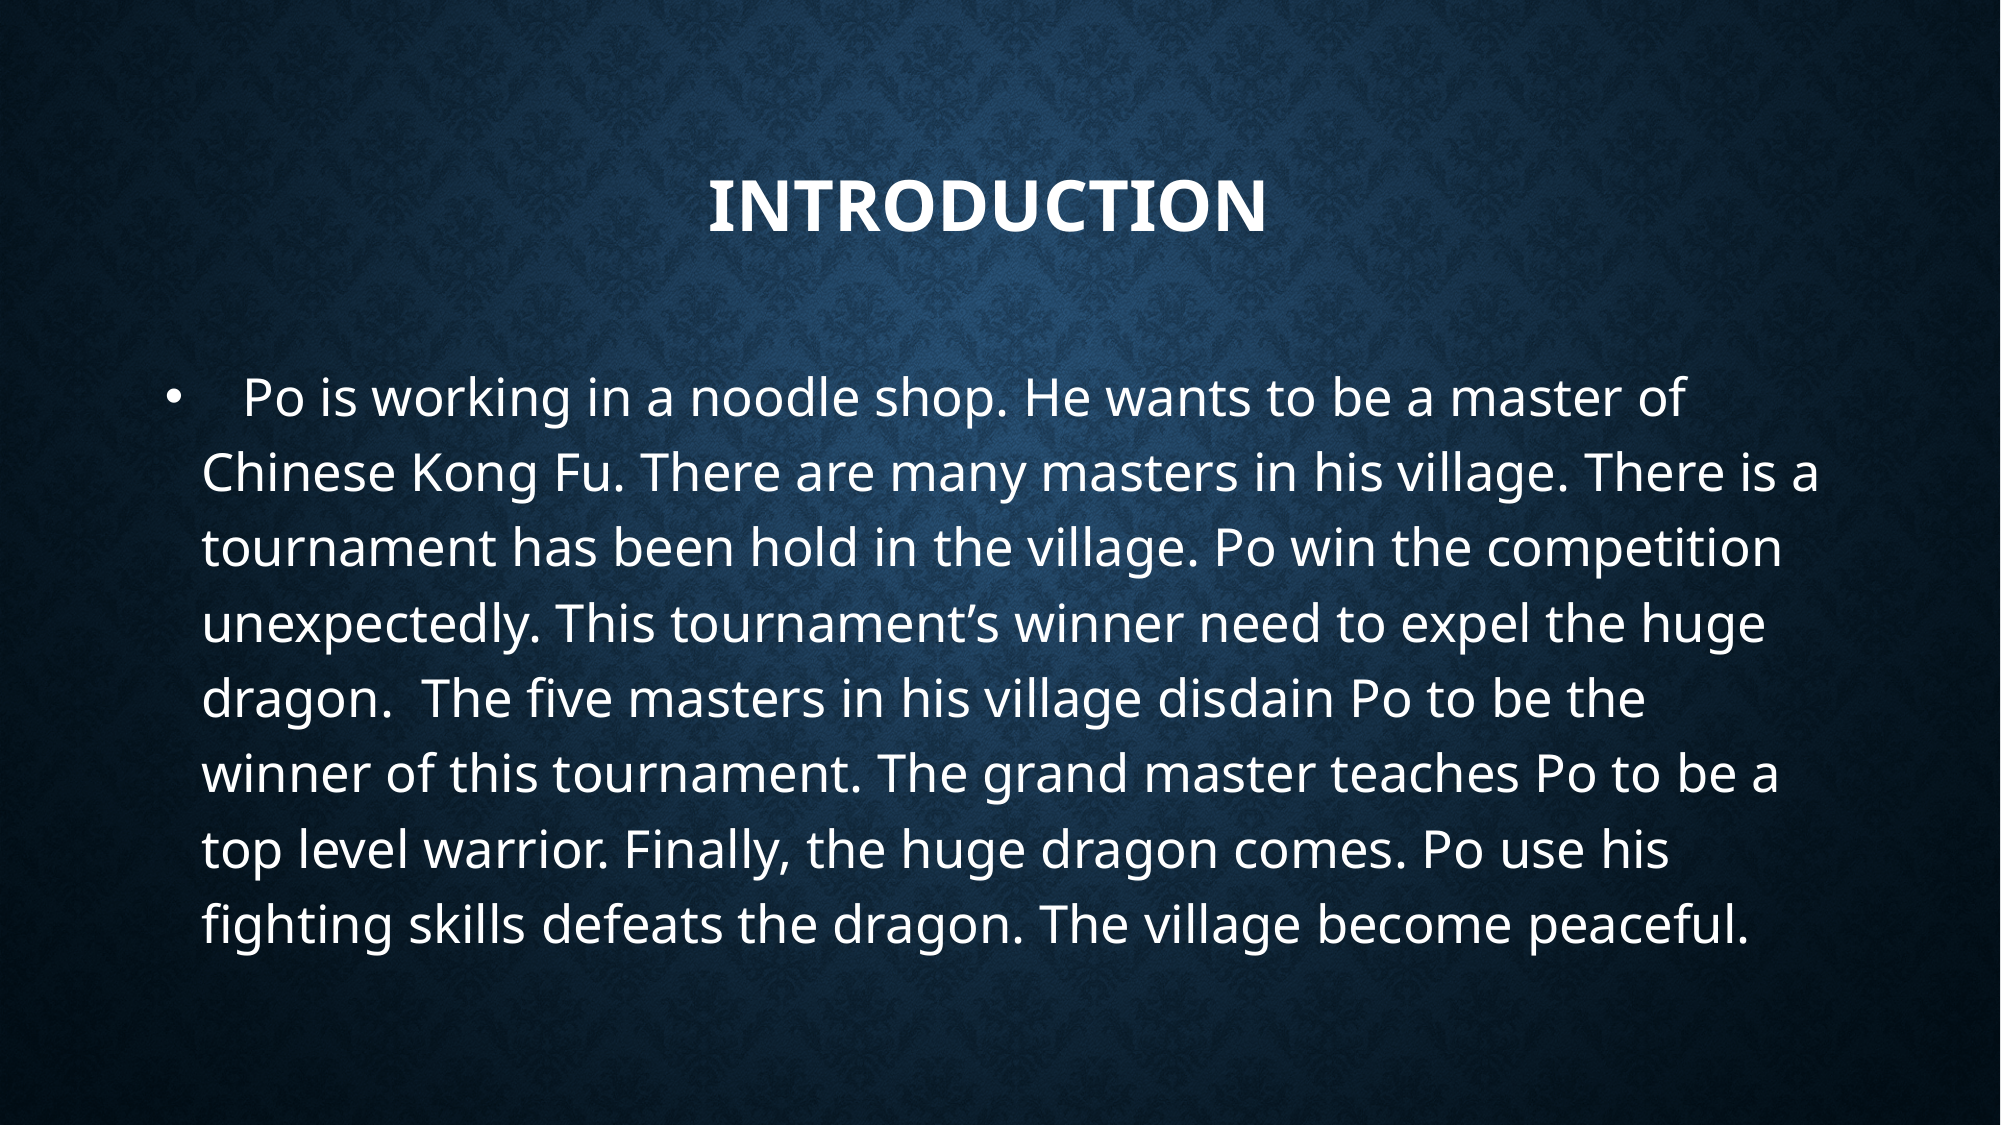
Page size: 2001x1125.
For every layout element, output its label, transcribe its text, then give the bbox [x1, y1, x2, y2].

title Introduction [149, 99, 1849, 318]
list Po is working in a noodle shop. He wants to be a master of Chinese Kong Fu. There are many masters in his village. There is a tournament has been hold in the village. Po win the competition unexpectedly. This tournament’s winner need to expel the huge dragon. The five masters in his village disdain Po to be the winner of this tournament. The grand master teaches Po to be a top level warrior. Finally, the huge dragon comes. Po use his fighting skills defeats the dragon. The village become peaceful. [149, 343, 1849, 1017]
